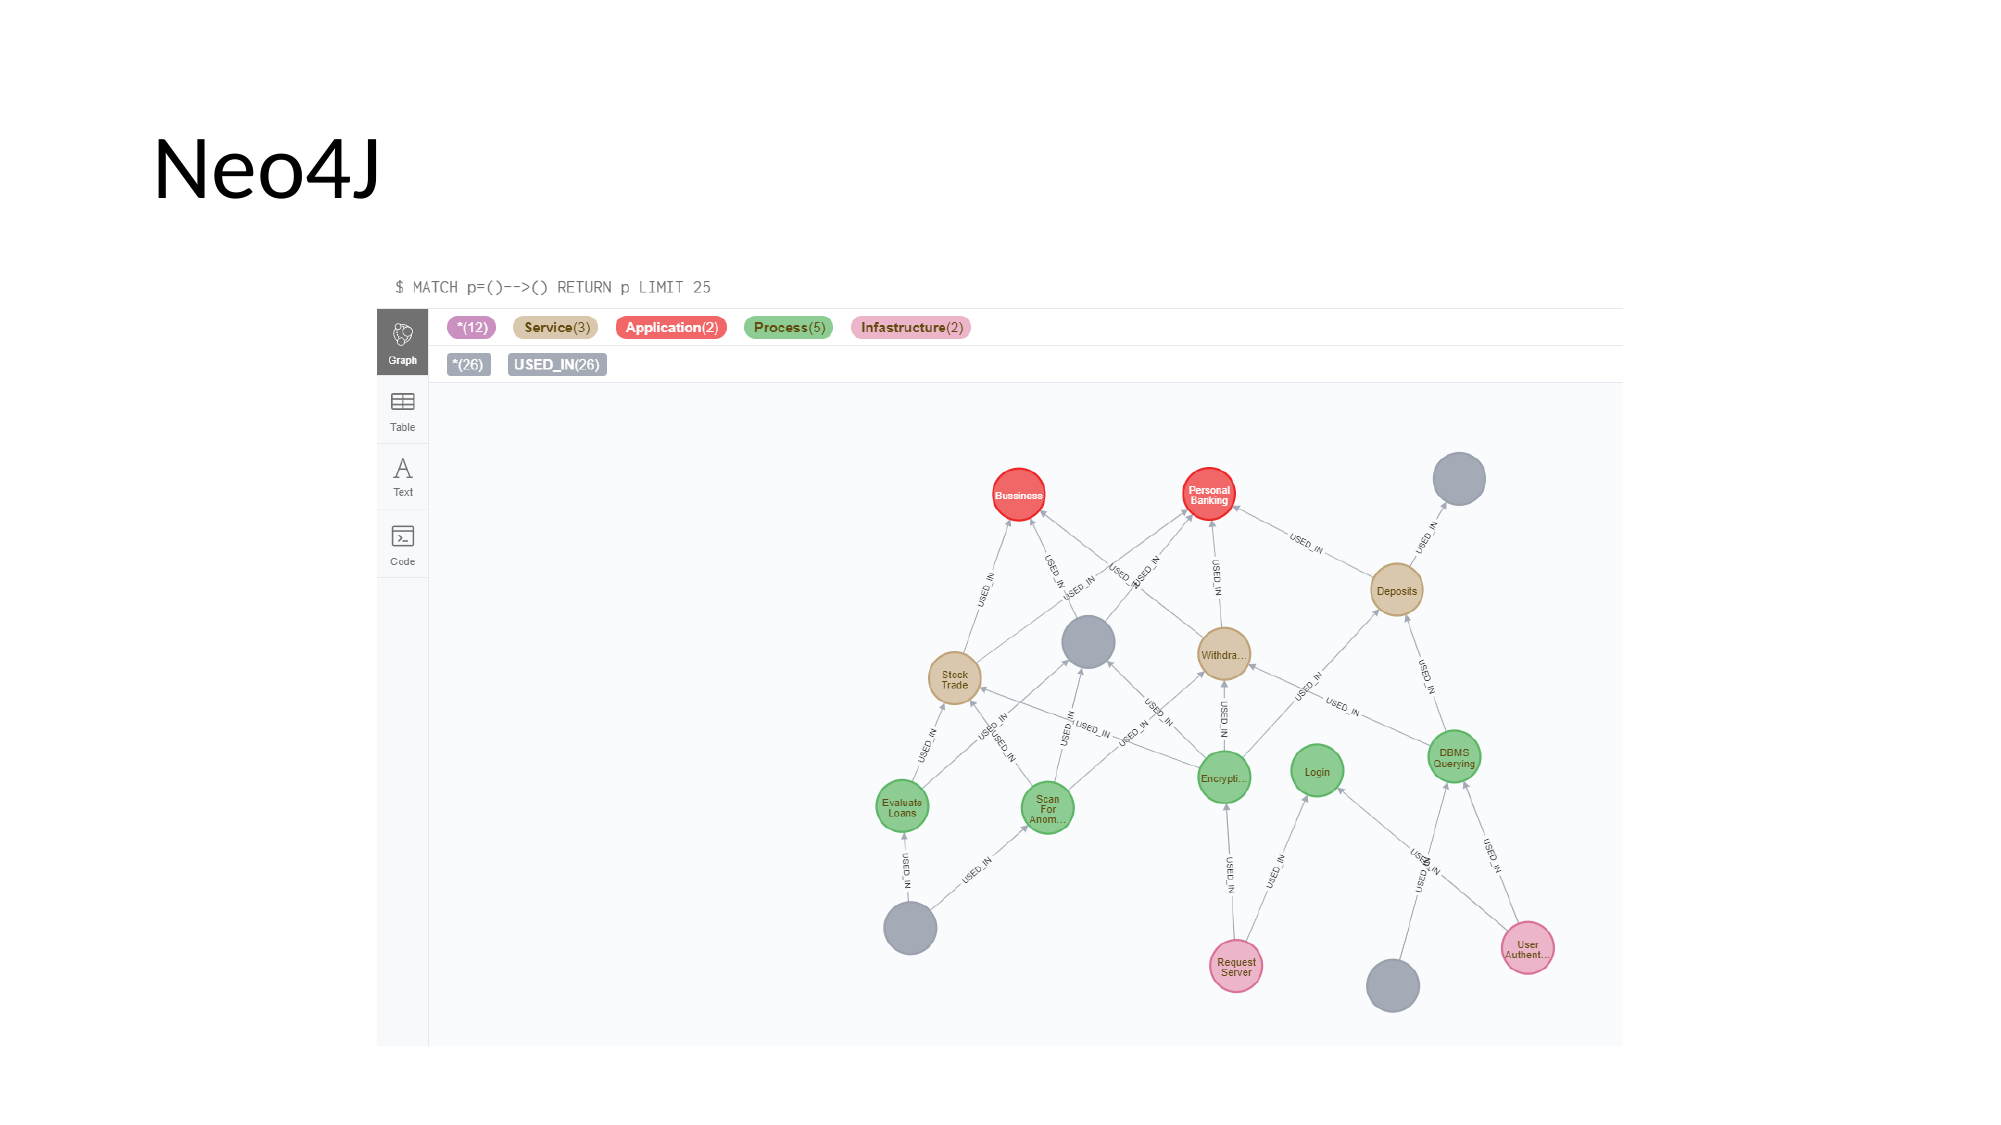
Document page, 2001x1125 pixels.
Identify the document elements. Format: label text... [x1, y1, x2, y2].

title Neo4J [137, 59, 1863, 278]
picture [377, 267, 1623, 1046]
